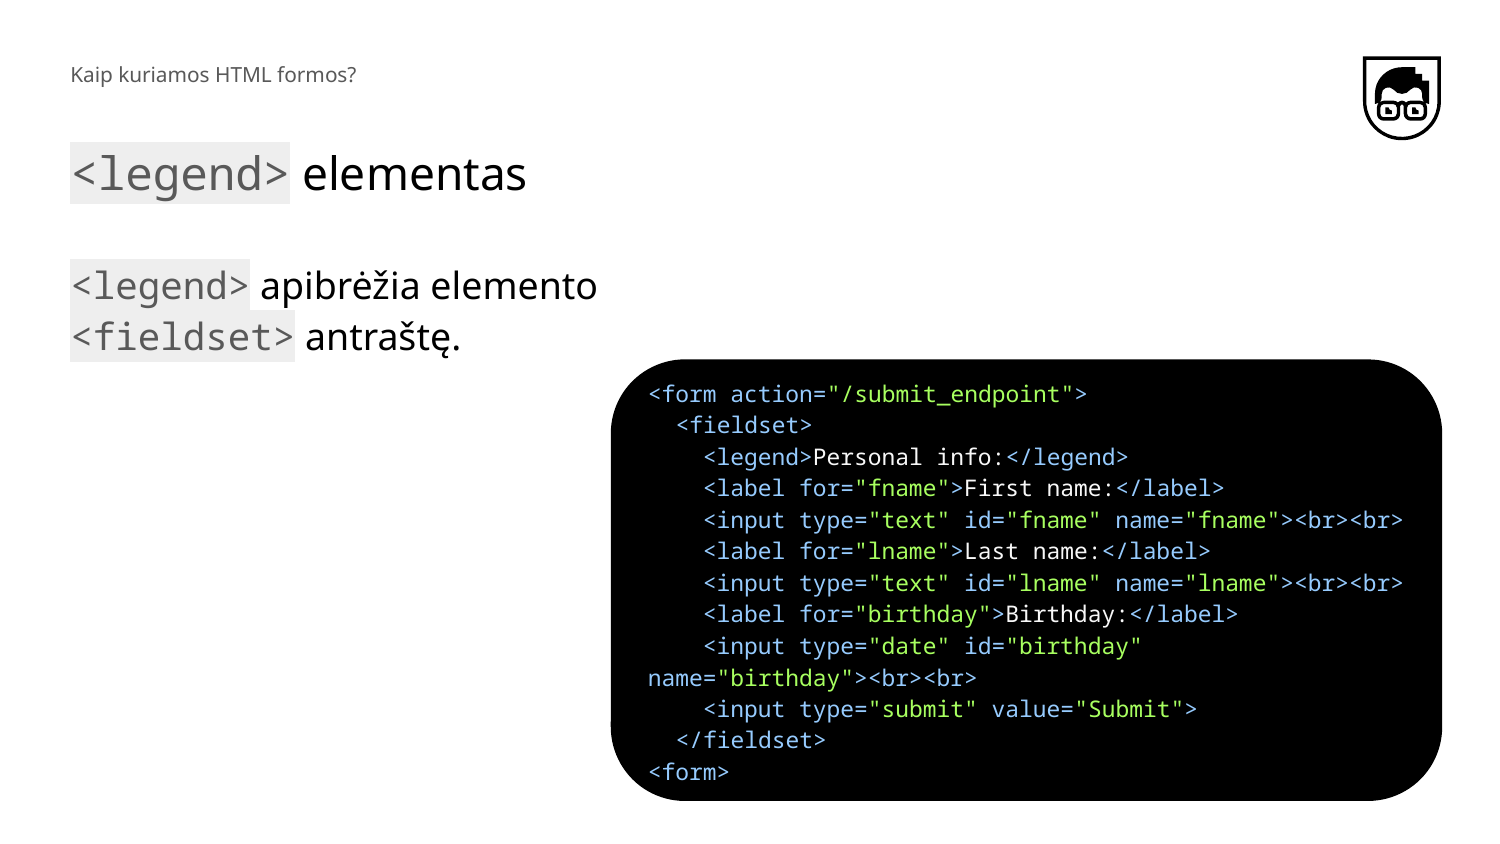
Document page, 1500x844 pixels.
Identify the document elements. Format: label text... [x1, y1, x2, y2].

title <legend> elementas [59, 140, 1325, 208]
list <legend> apibrėžia elemento <fieldset> antraštę. [59, 253, 693, 801]
text_box <form action="/submit_endpoint"> <fieldset> <legend>Personal info:</legend> <label for="fname">First name:</label> <input type="text" id="fname" name="fname"><br><br> <label for="lname">Last name:</label> <input type="text" id="lname" name="lname"><br><br> <label for="birthday">Birthday:</label> <input type="date" id="birthday" name="birthday"><br><br> <input type="submit" value="Submit"> </fieldset> <form> [611, 360, 1442, 801]
list Kaip kuriamos HTML formos? [59, 56, 750, 113]
